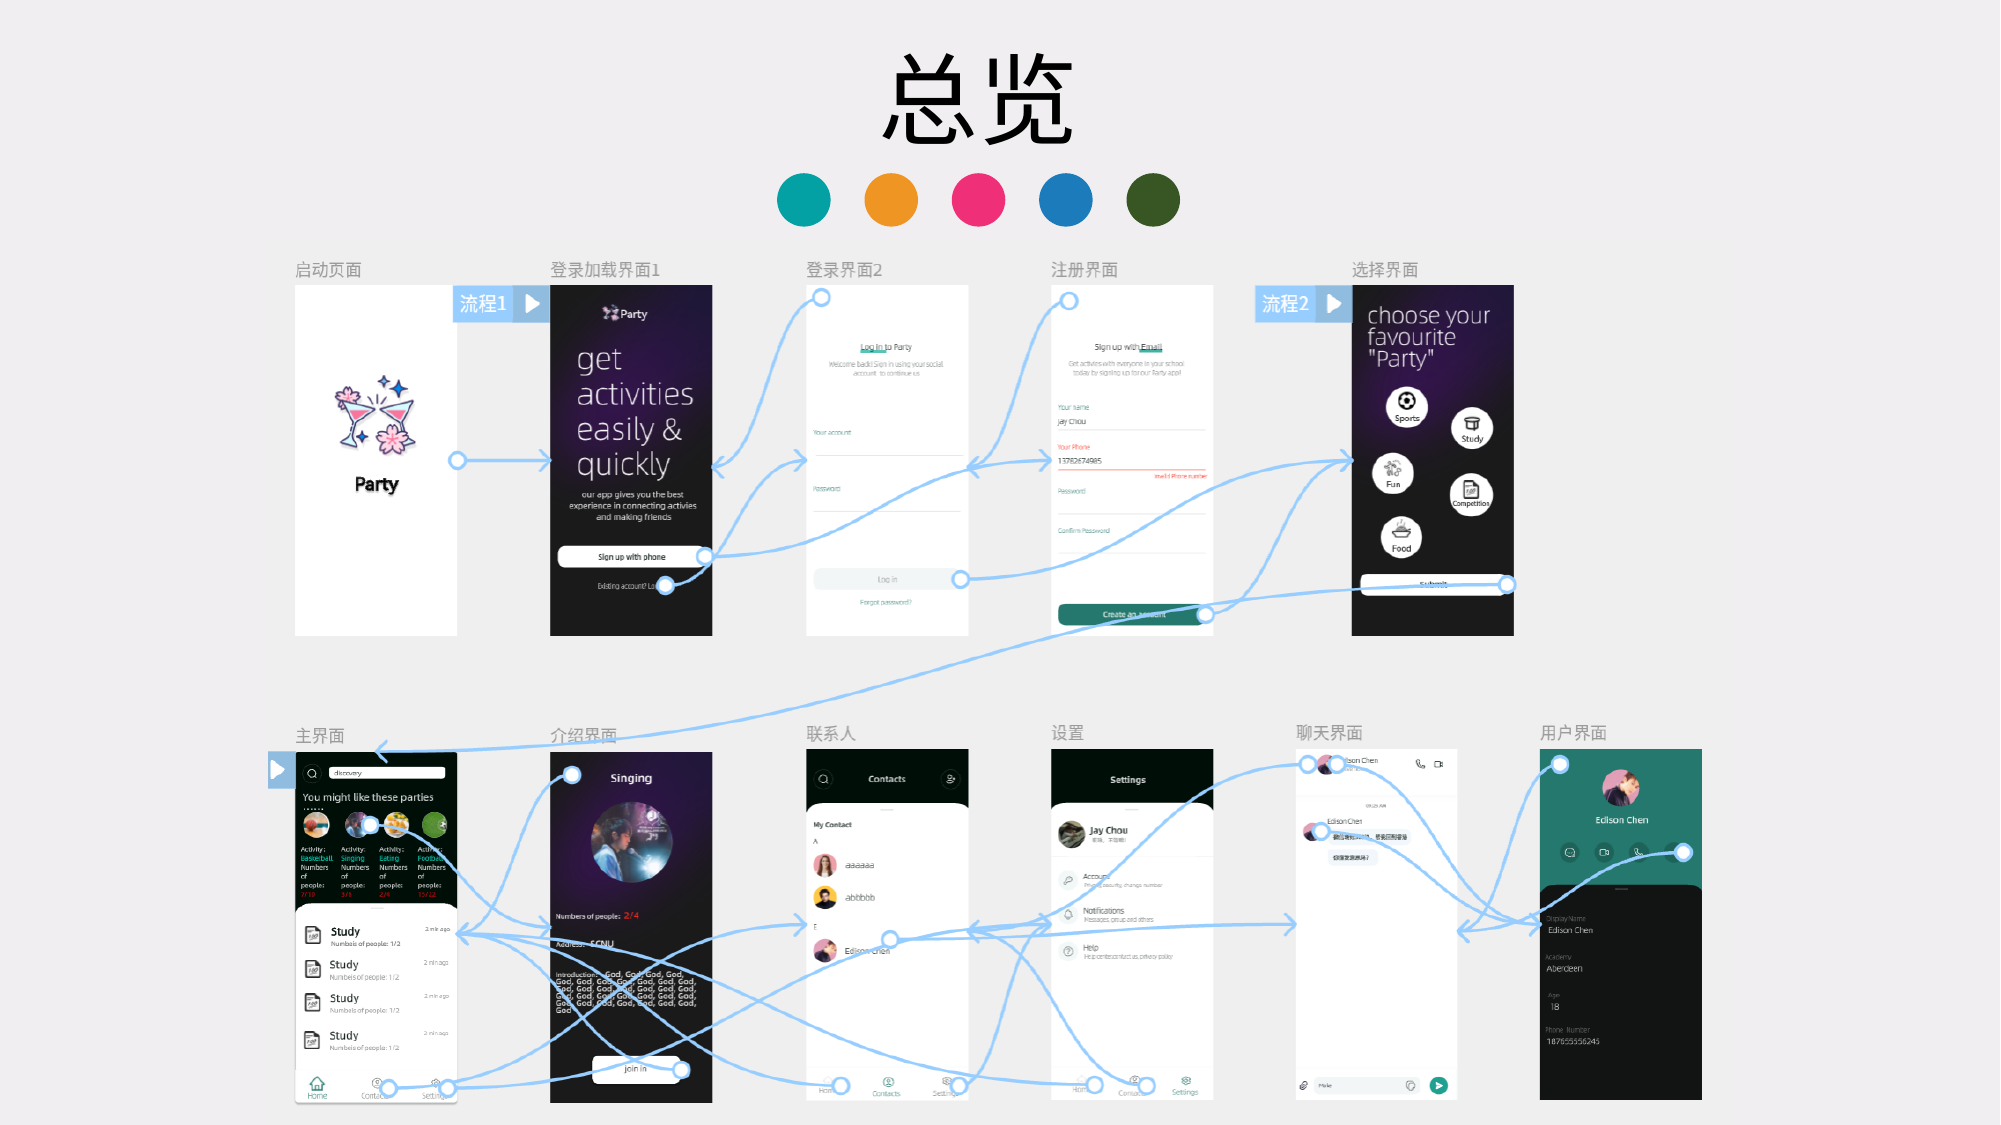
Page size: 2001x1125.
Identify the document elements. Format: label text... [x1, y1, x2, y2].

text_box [777, 173, 1181, 227]
picture [268, 242, 1731, 1125]
text_box 总览 [312, 29, 1645, 165]
